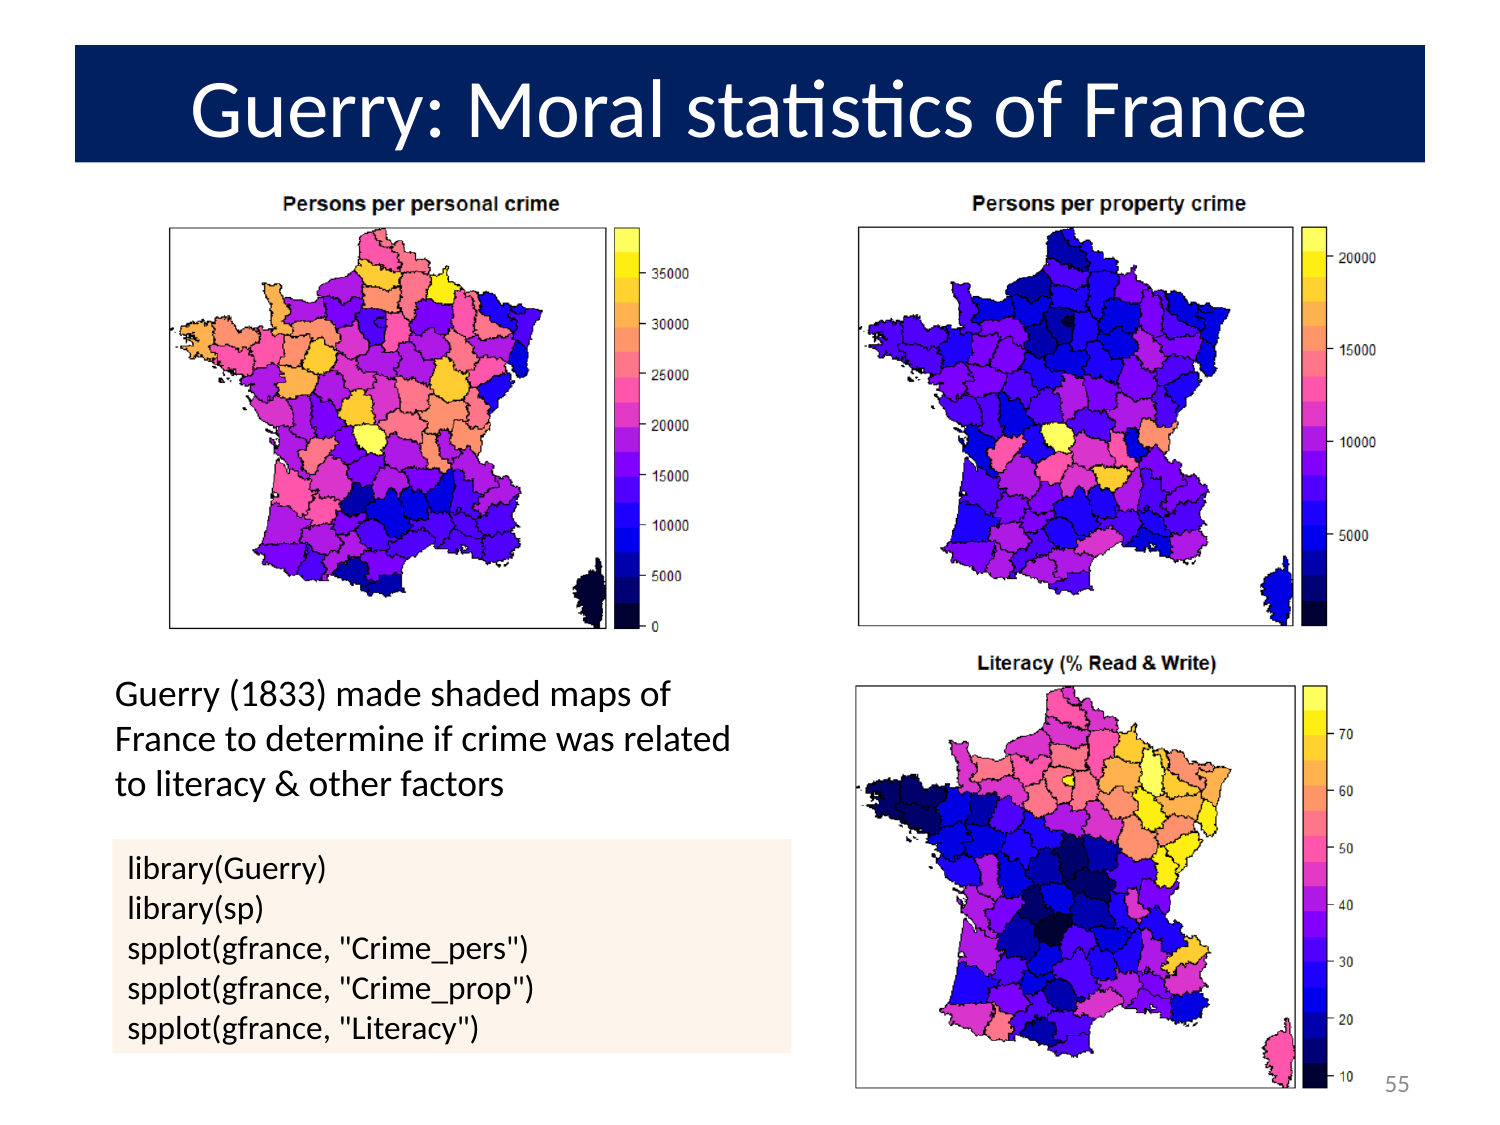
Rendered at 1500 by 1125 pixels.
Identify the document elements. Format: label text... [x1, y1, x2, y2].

picture [162, 184, 695, 636]
slide_number 55 [1360, 1062, 1425, 1103]
picture [849, 186, 1382, 638]
text_box Guerry (1833) made shaded maps of France to determine if crime was related to literacy & other factors [99, 661, 750, 812]
title Guerry: Moral statistics of France [75, 45, 1425, 163]
picture [846, 646, 1358, 1097]
text_box library(Guerry) library(sp) spplot(gfrance, "Crime_pers") spplot(gfrance, "Crime_prop") spplot(gfrance, "Literacy") [112, 839, 792, 1054]
